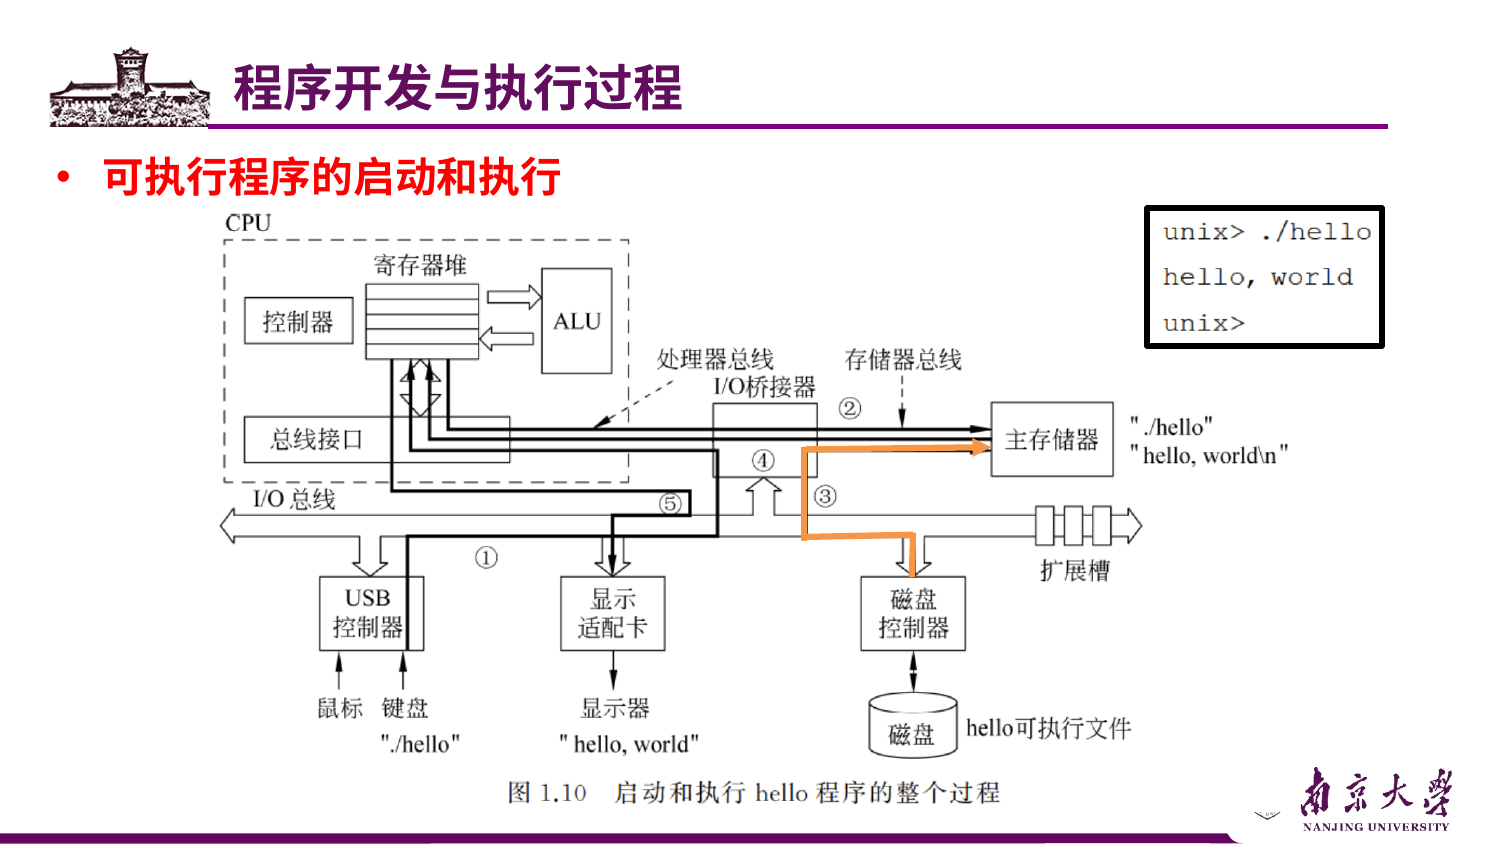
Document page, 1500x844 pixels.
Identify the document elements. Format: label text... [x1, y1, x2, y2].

text_box 程序开发与执行过程 [218, 48, 1400, 124]
text_box 可执行程序的启动和执行 [41, 143, 1424, 209]
picture [211, 205, 1452, 833]
picture [37, 42, 216, 127]
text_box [809, 534, 914, 538]
